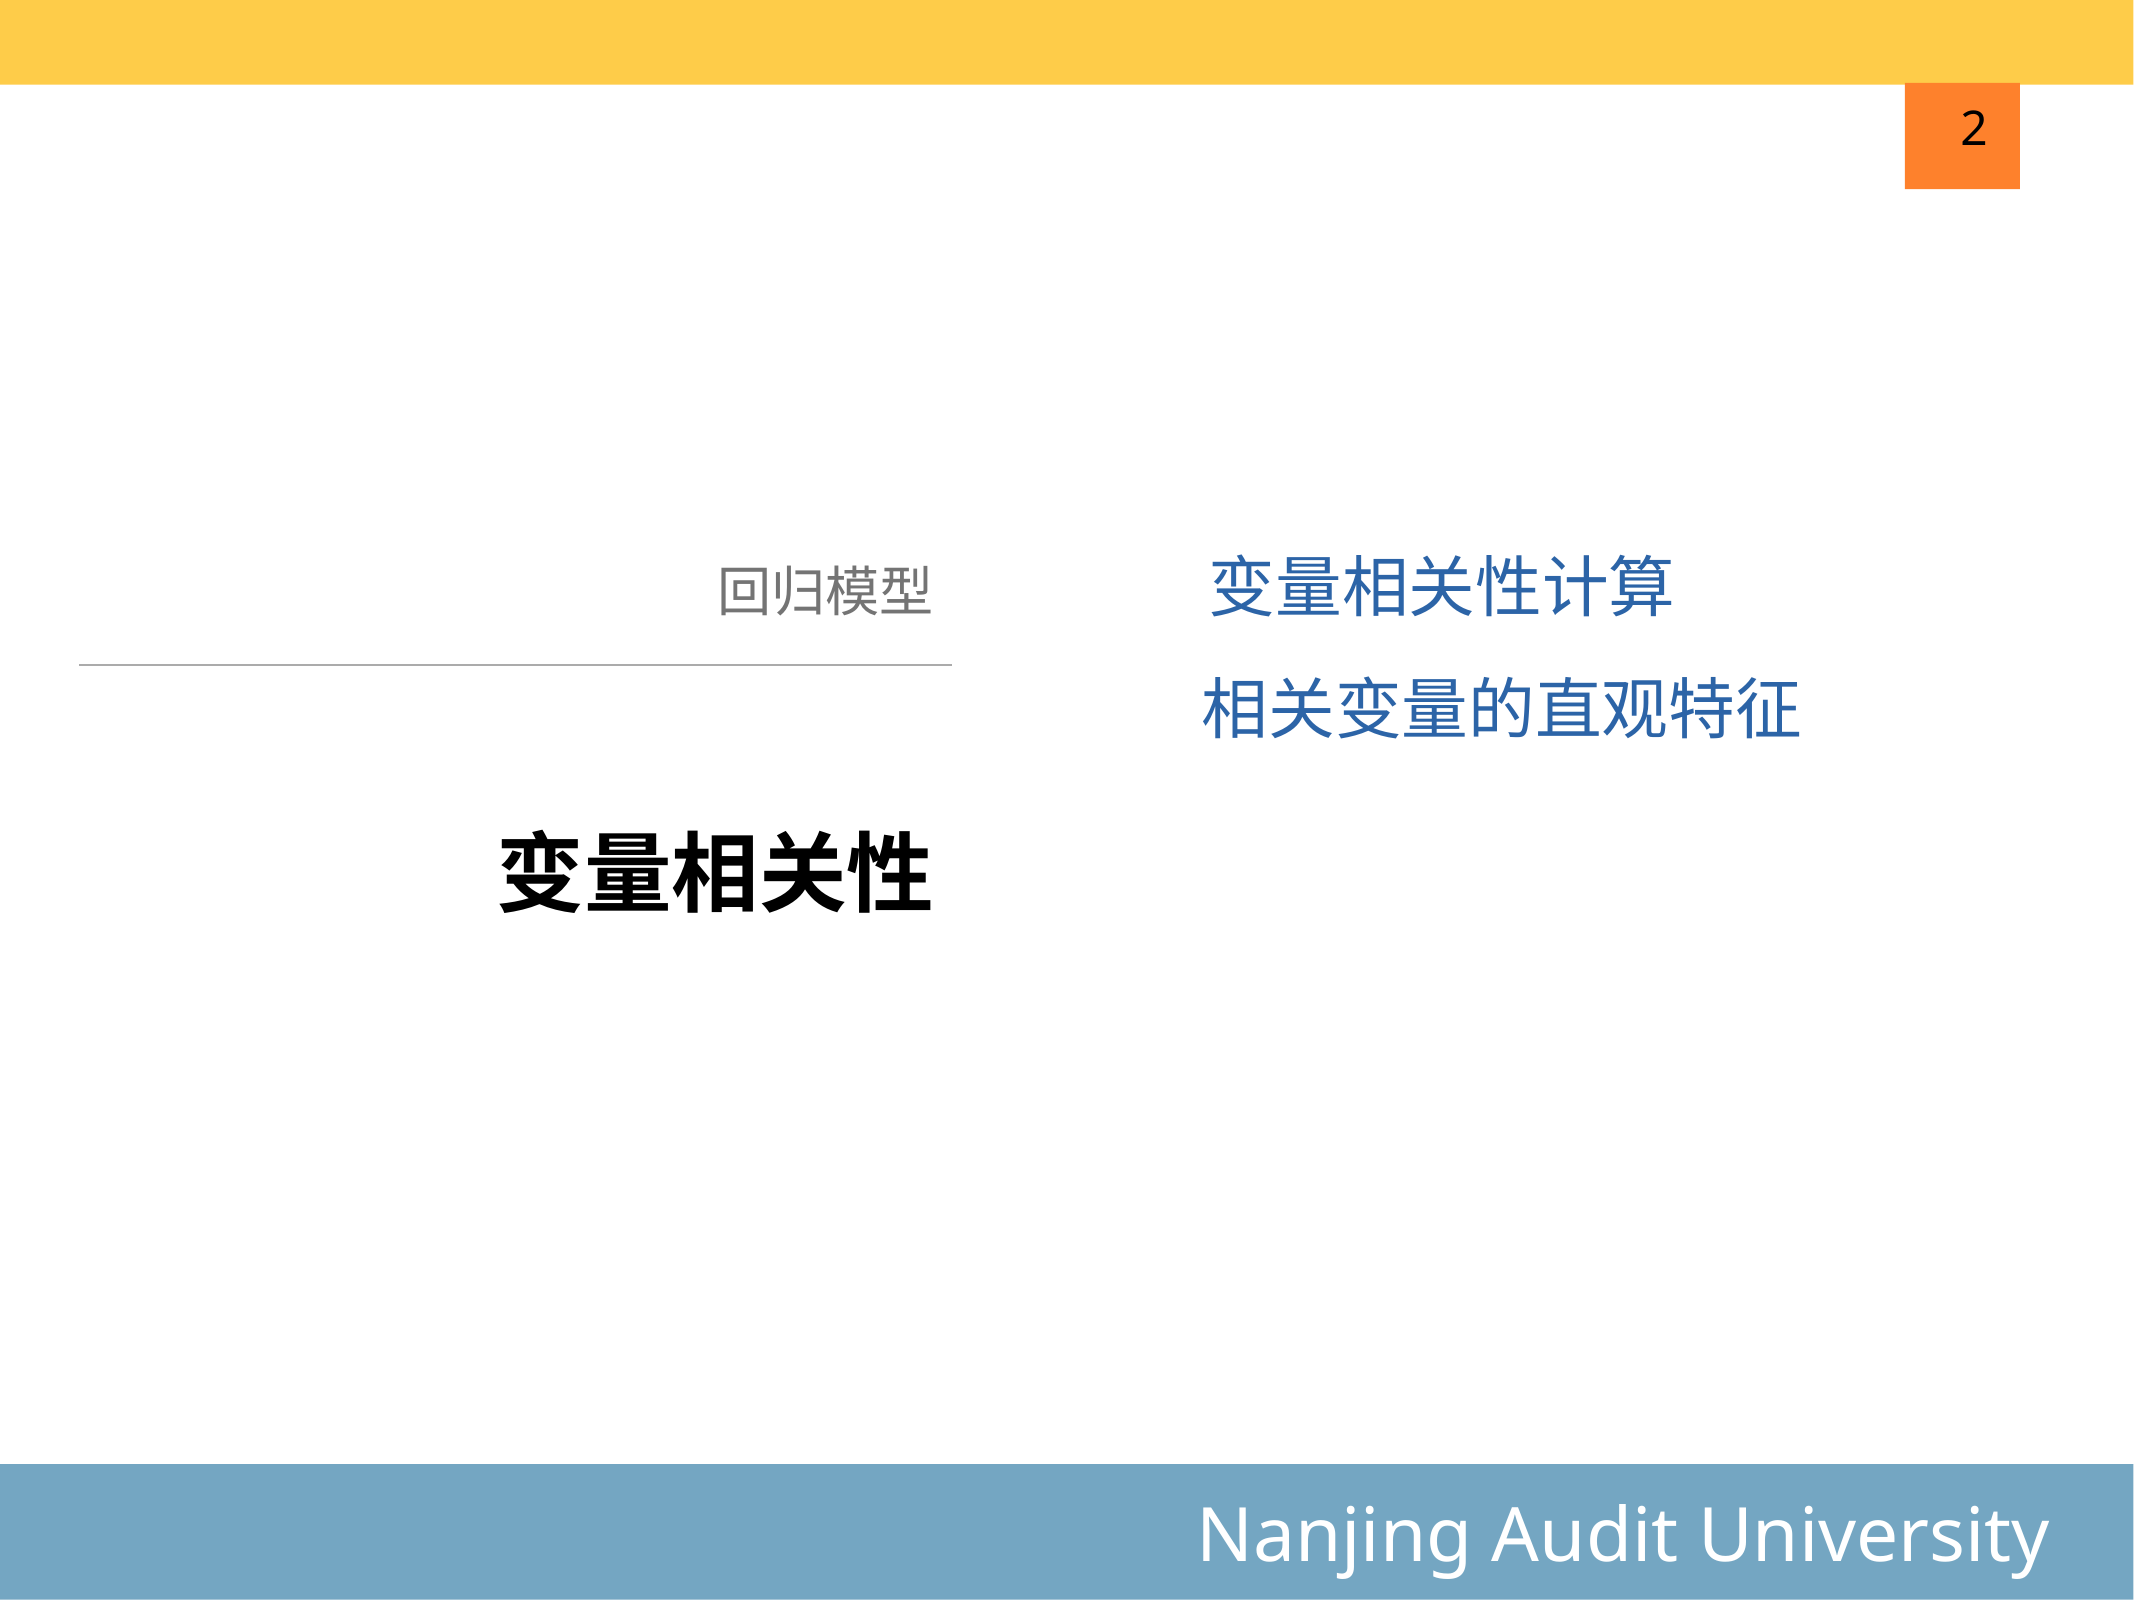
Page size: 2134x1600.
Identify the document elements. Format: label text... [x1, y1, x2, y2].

text_box 相关变量的直观特征 [1193, 658, 1811, 756]
title 变量相关性 [164, 703, 943, 1039]
text_box 变量相关性计算 [1200, 536, 1685, 634]
slide_number 2 [1950, 96, 1997, 172]
list 回归模型 [372, 521, 943, 659]
